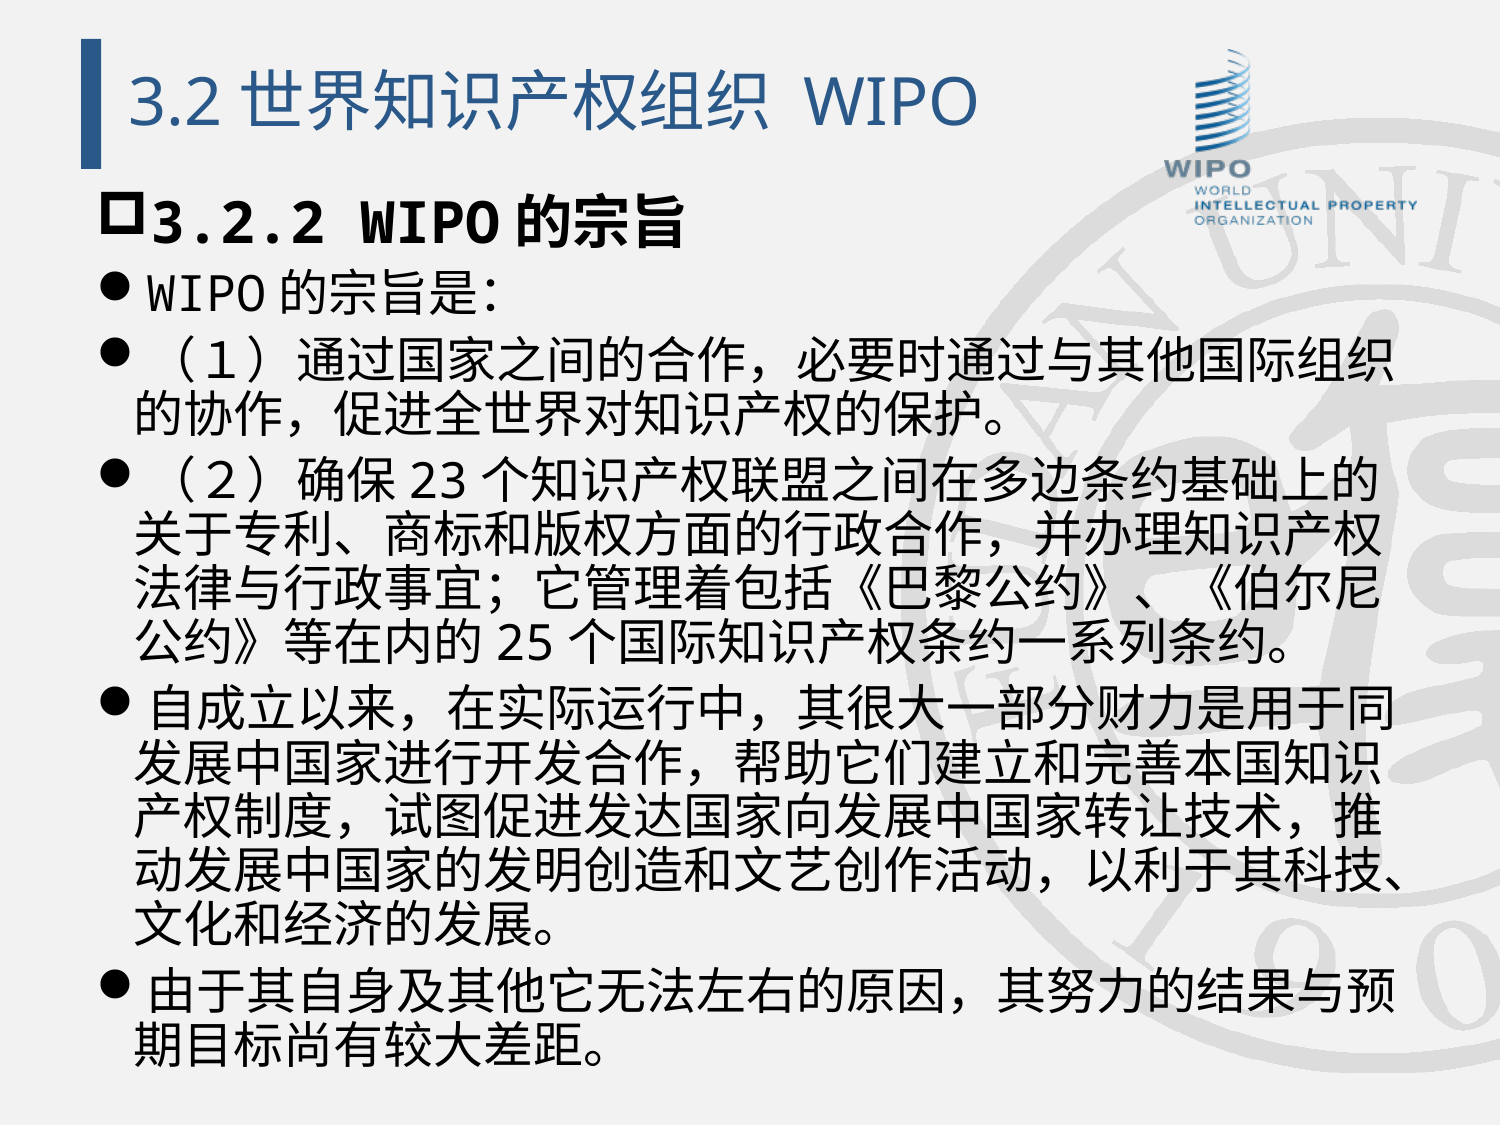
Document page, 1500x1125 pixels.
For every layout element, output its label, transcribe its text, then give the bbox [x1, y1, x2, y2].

picture [1164, 49, 1417, 225]
title 3.2世界知识产权组织 WIPO [113, 49, 1164, 159]
list 3.2.2 WIPO的宗旨 WIPO的宗旨是： （１）通过国家之间的合作，必要时通过与其他国际组织的协作，促进全世界对知识产权的保护。 （２）确保23个知识产权联盟之间在多边条约基础上的关于专利、商标和版权方面的行政合作，并办理知识产权法律与行政事宜；它管理着包括《巴黎公约》、《伯尔尼公约》等在内的25个国际知识产权条约一系列条约。 自成立以来，在实际运行中，其很大一部分财力是用于同发展中国家进行开发合作，帮助它们建立和完善本国知识产权制度，试图促进发达国家向发展中国家转让技术，推动发展中国家的发明创造和文艺创作活动，以利于其科技、文化和经济的发展。 由于其自身及其他它无法左右的原因，其努力的结果与预期目标尚有较大差距。 [81, 185, 1417, 1014]
